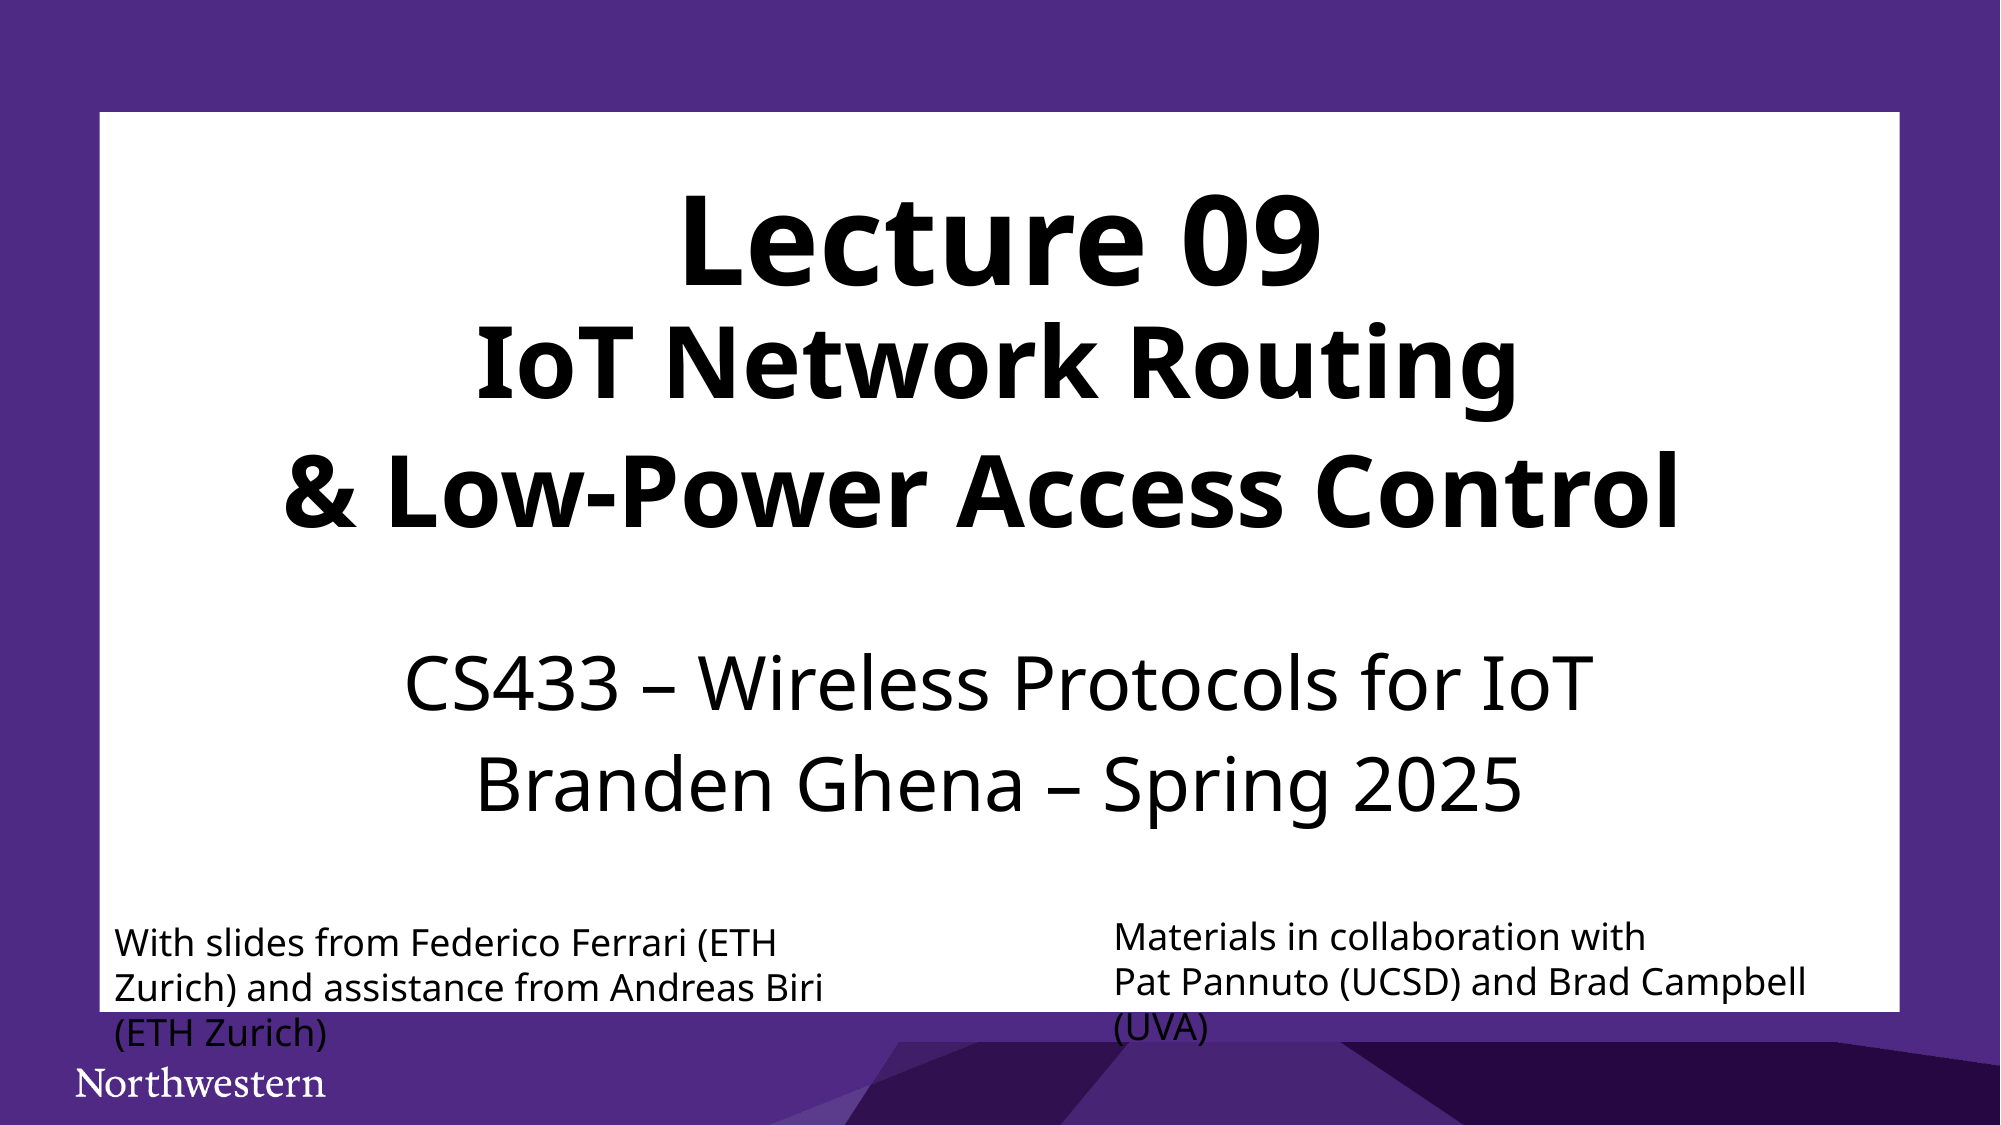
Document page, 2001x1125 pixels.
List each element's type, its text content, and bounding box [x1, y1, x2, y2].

subtitle CS433 – Wireless Protocols for IoT Branden Ghena – Spring 2025 [99, 637, 1900, 863]
text_box With slides from Federico Ferrari (ETH Zurich) and assistance from Andreas Biri (ETH Zurich) [99, 911, 916, 1062]
title Lecture 09 IoT Network Routing & Low-Power Access Control [99, 112, 1900, 563]
picture [0, 1042, 2000, 1125]
text_box Materials in collaboration with Pat Pannuto (UCSD) and Brad Campbell (UVA) [1098, 905, 1900, 1056]
